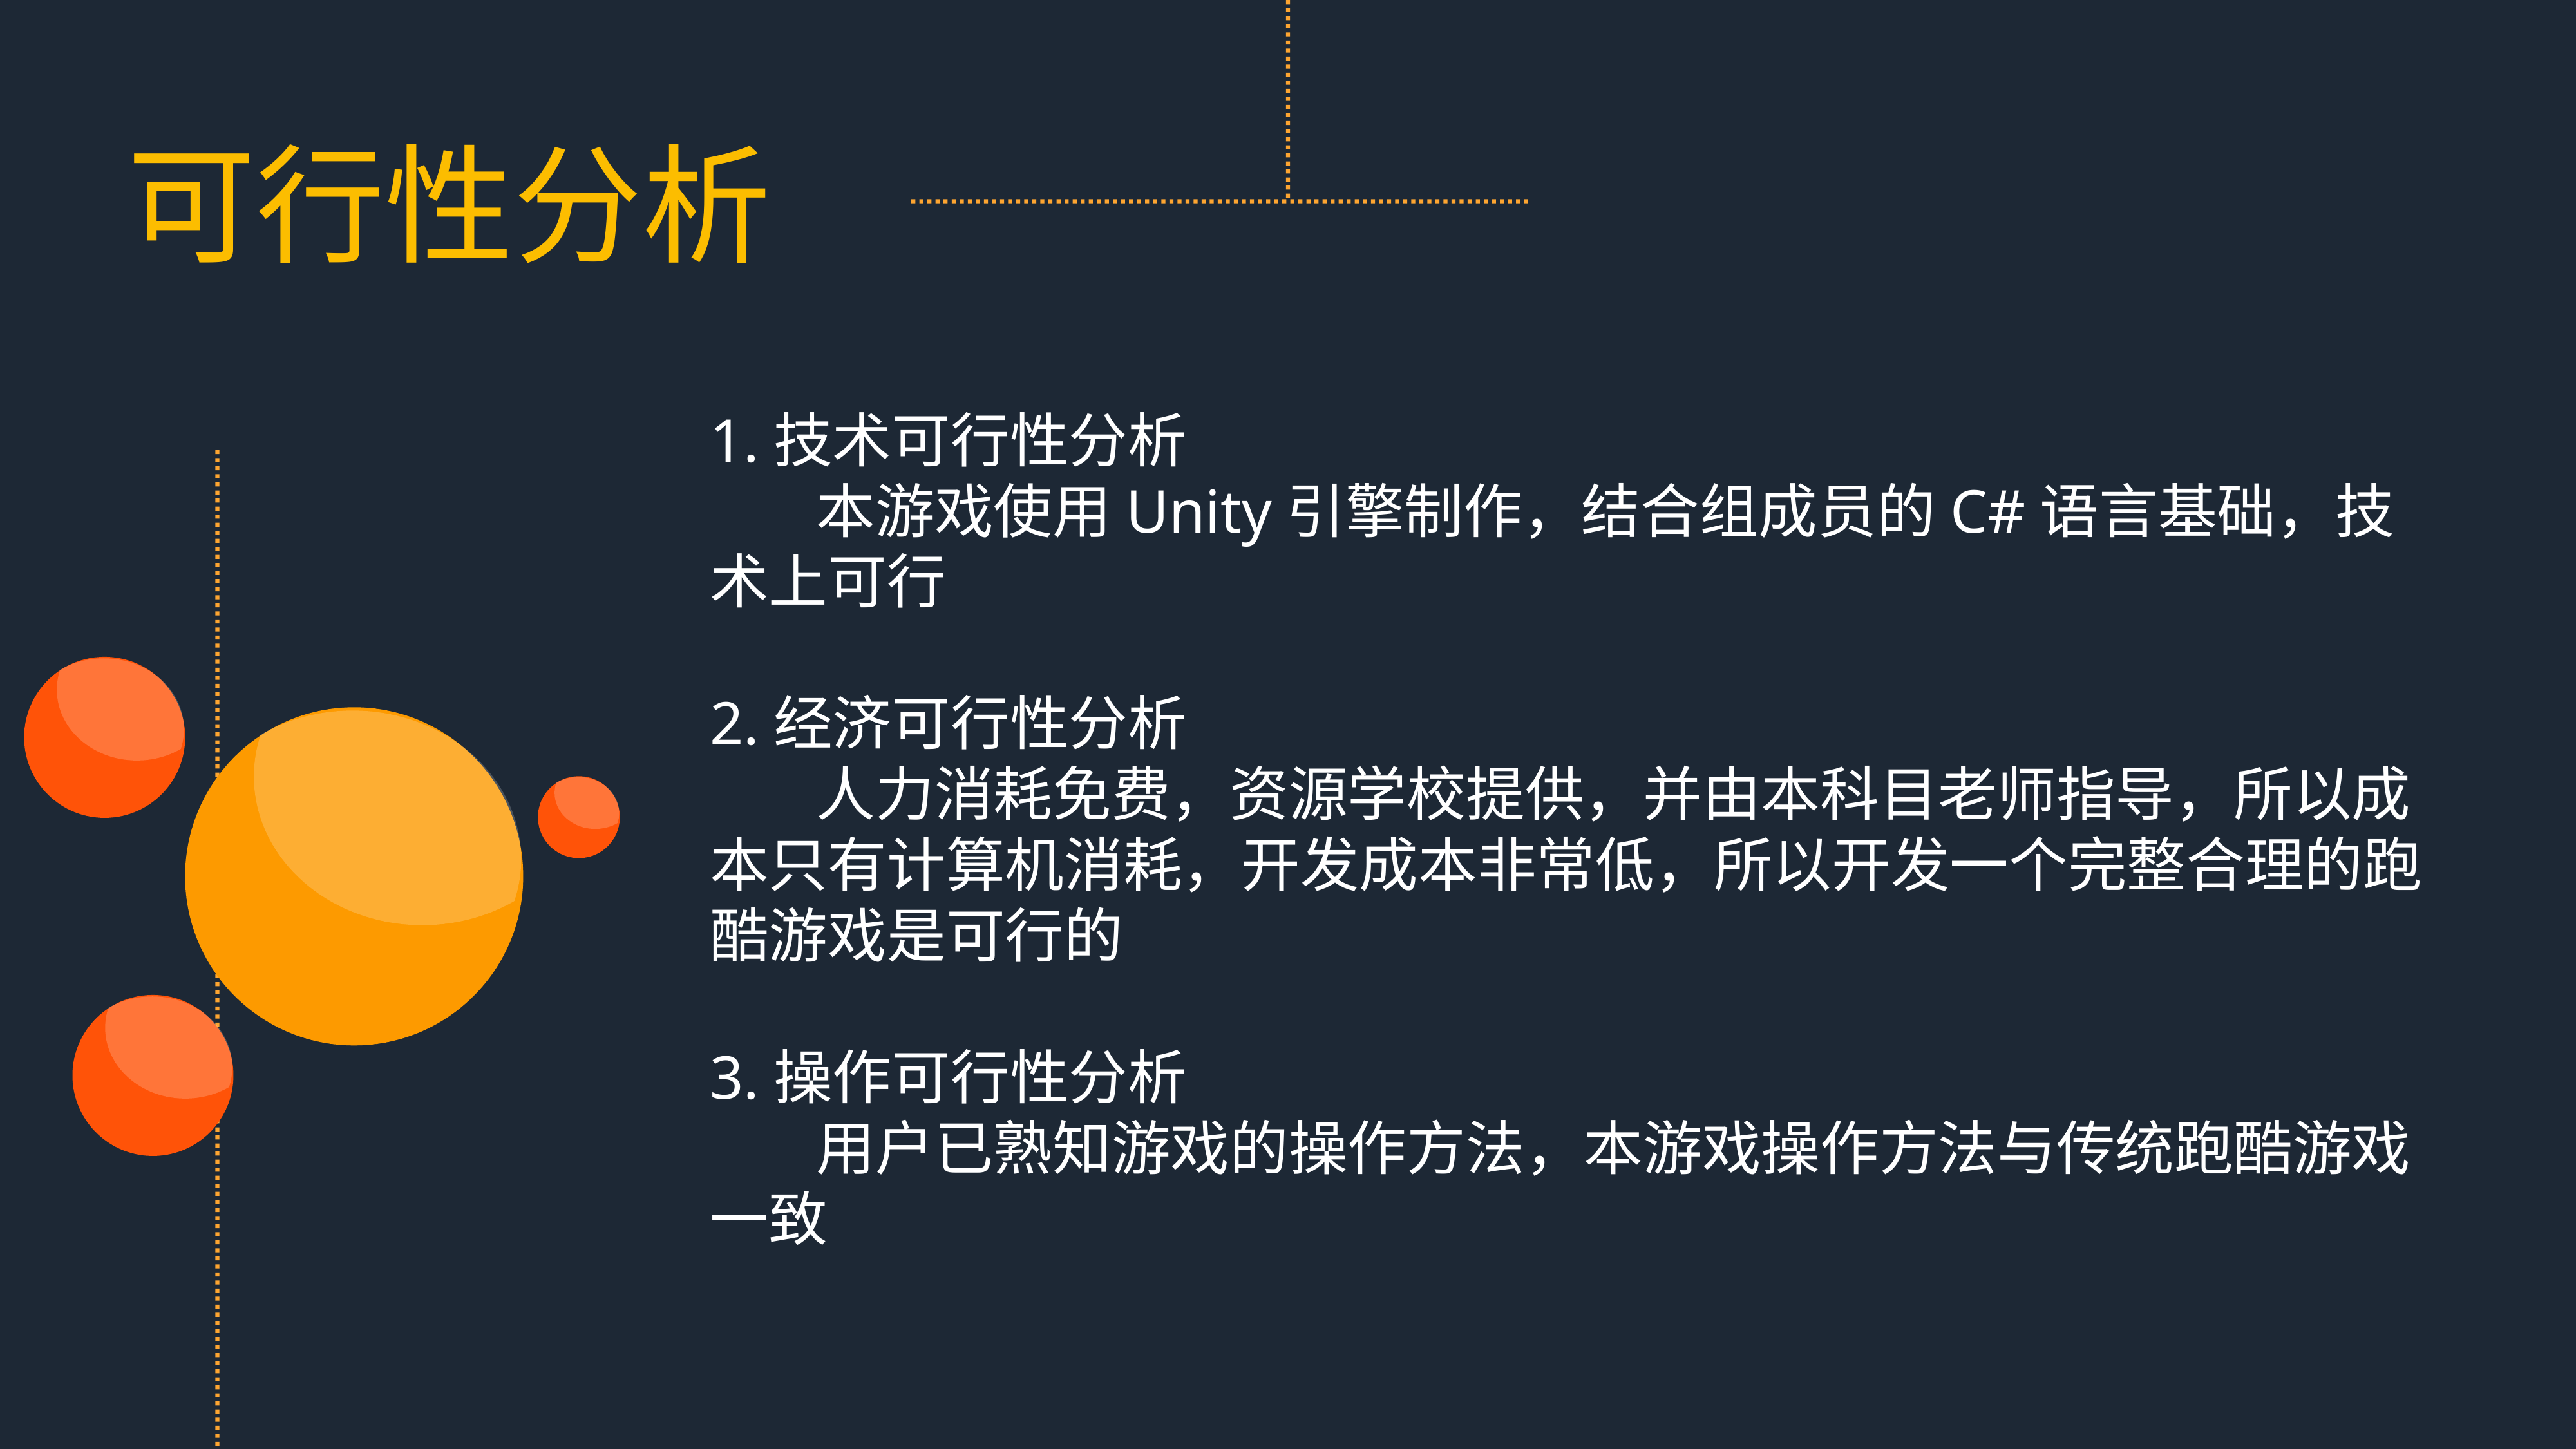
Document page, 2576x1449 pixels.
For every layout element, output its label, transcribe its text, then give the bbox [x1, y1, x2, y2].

text_box 1.技术可行性分析 本游戏使用Unity引擎制作，结合组成员的C#语言基础，技术上可行 2.经济可行性分析 人力消耗免费，资源学校提供，并由本科目老师指导，所以成本只有计算机消耗，开发成本非常低，所以开发一个完整合理的跑酷游戏是可行的 3.操作可行性分析 用户已熟知游戏的操作方法，本游戏操作方法与传统跑酷游戏一致 [700, 398, 2455, 1309]
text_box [24, 656, 620, 1157]
text_box 可行性分析 [58, 52, 840, 351]
